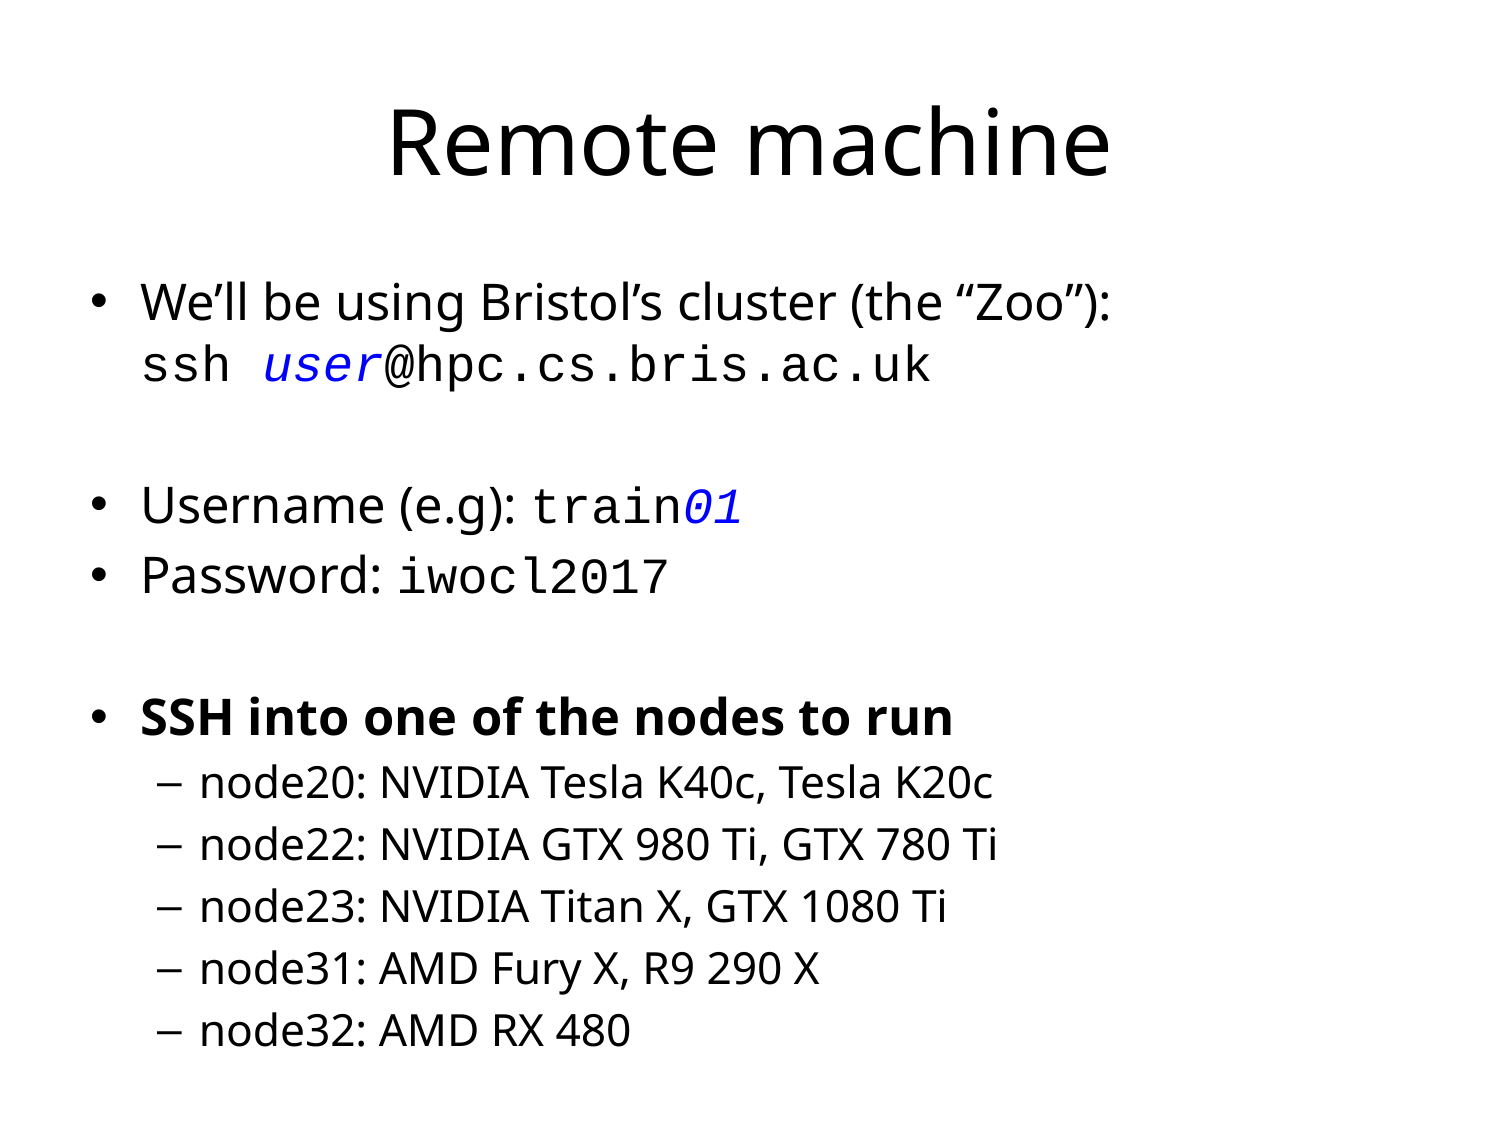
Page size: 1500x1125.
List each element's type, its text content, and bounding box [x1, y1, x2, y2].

title Remote machine [75, 45, 1425, 233]
list We’ll be using Bristol’s cluster (the “Zoo”): ssh user@hpc.cs.bris.ac.uk Username (e.g): train01 Password: iwocl2017 SSH into one of the nodes to run node20: NVIDIA Tesla K40c, Tesla K20c node22: NVIDIA GTX 980 Ti, GTX 780 Ti node23: NVIDIA Titan X, GTX 1080 Ti node31: AMD Fury X, R9 290 X node32: AMD RX 480 [75, 262, 1425, 1071]
